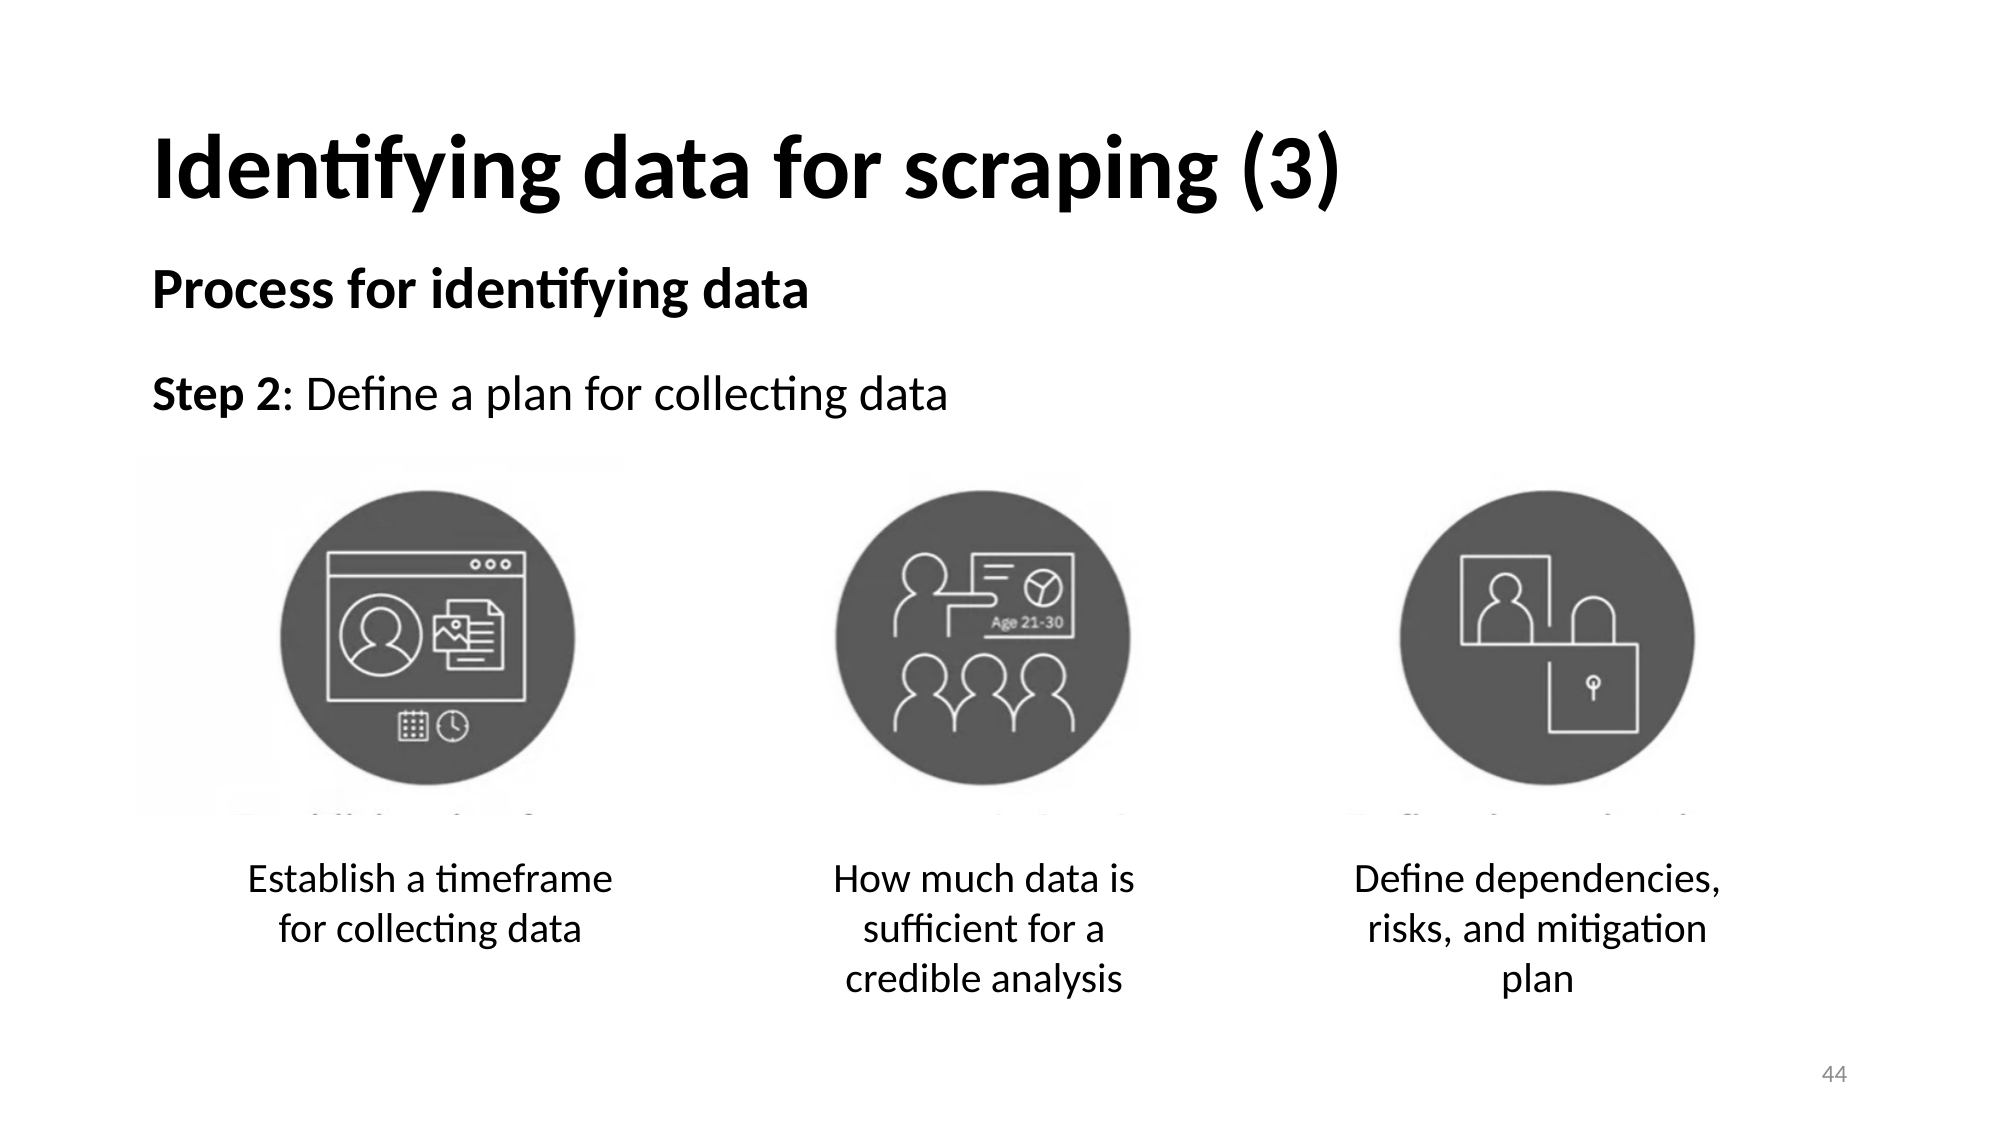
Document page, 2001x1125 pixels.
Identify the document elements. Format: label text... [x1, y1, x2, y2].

text_box How much data is sufficient for a credible analysis [781, 843, 1187, 1009]
text_box Establish a timeframe for collecting data [227, 843, 634, 959]
text_box Define dependencies, risks, and mitigation plan [1335, 843, 1741, 1009]
text_box Process for identifying data [137, 243, 864, 328]
slide_number 44 [1412, 1042, 1863, 1103]
picture [137, 457, 1788, 814]
title Identifying data for scraping (3) [137, 59, 1987, 278]
text_box Step 2: Define a plan for collecting data [137, 352, 1426, 428]
